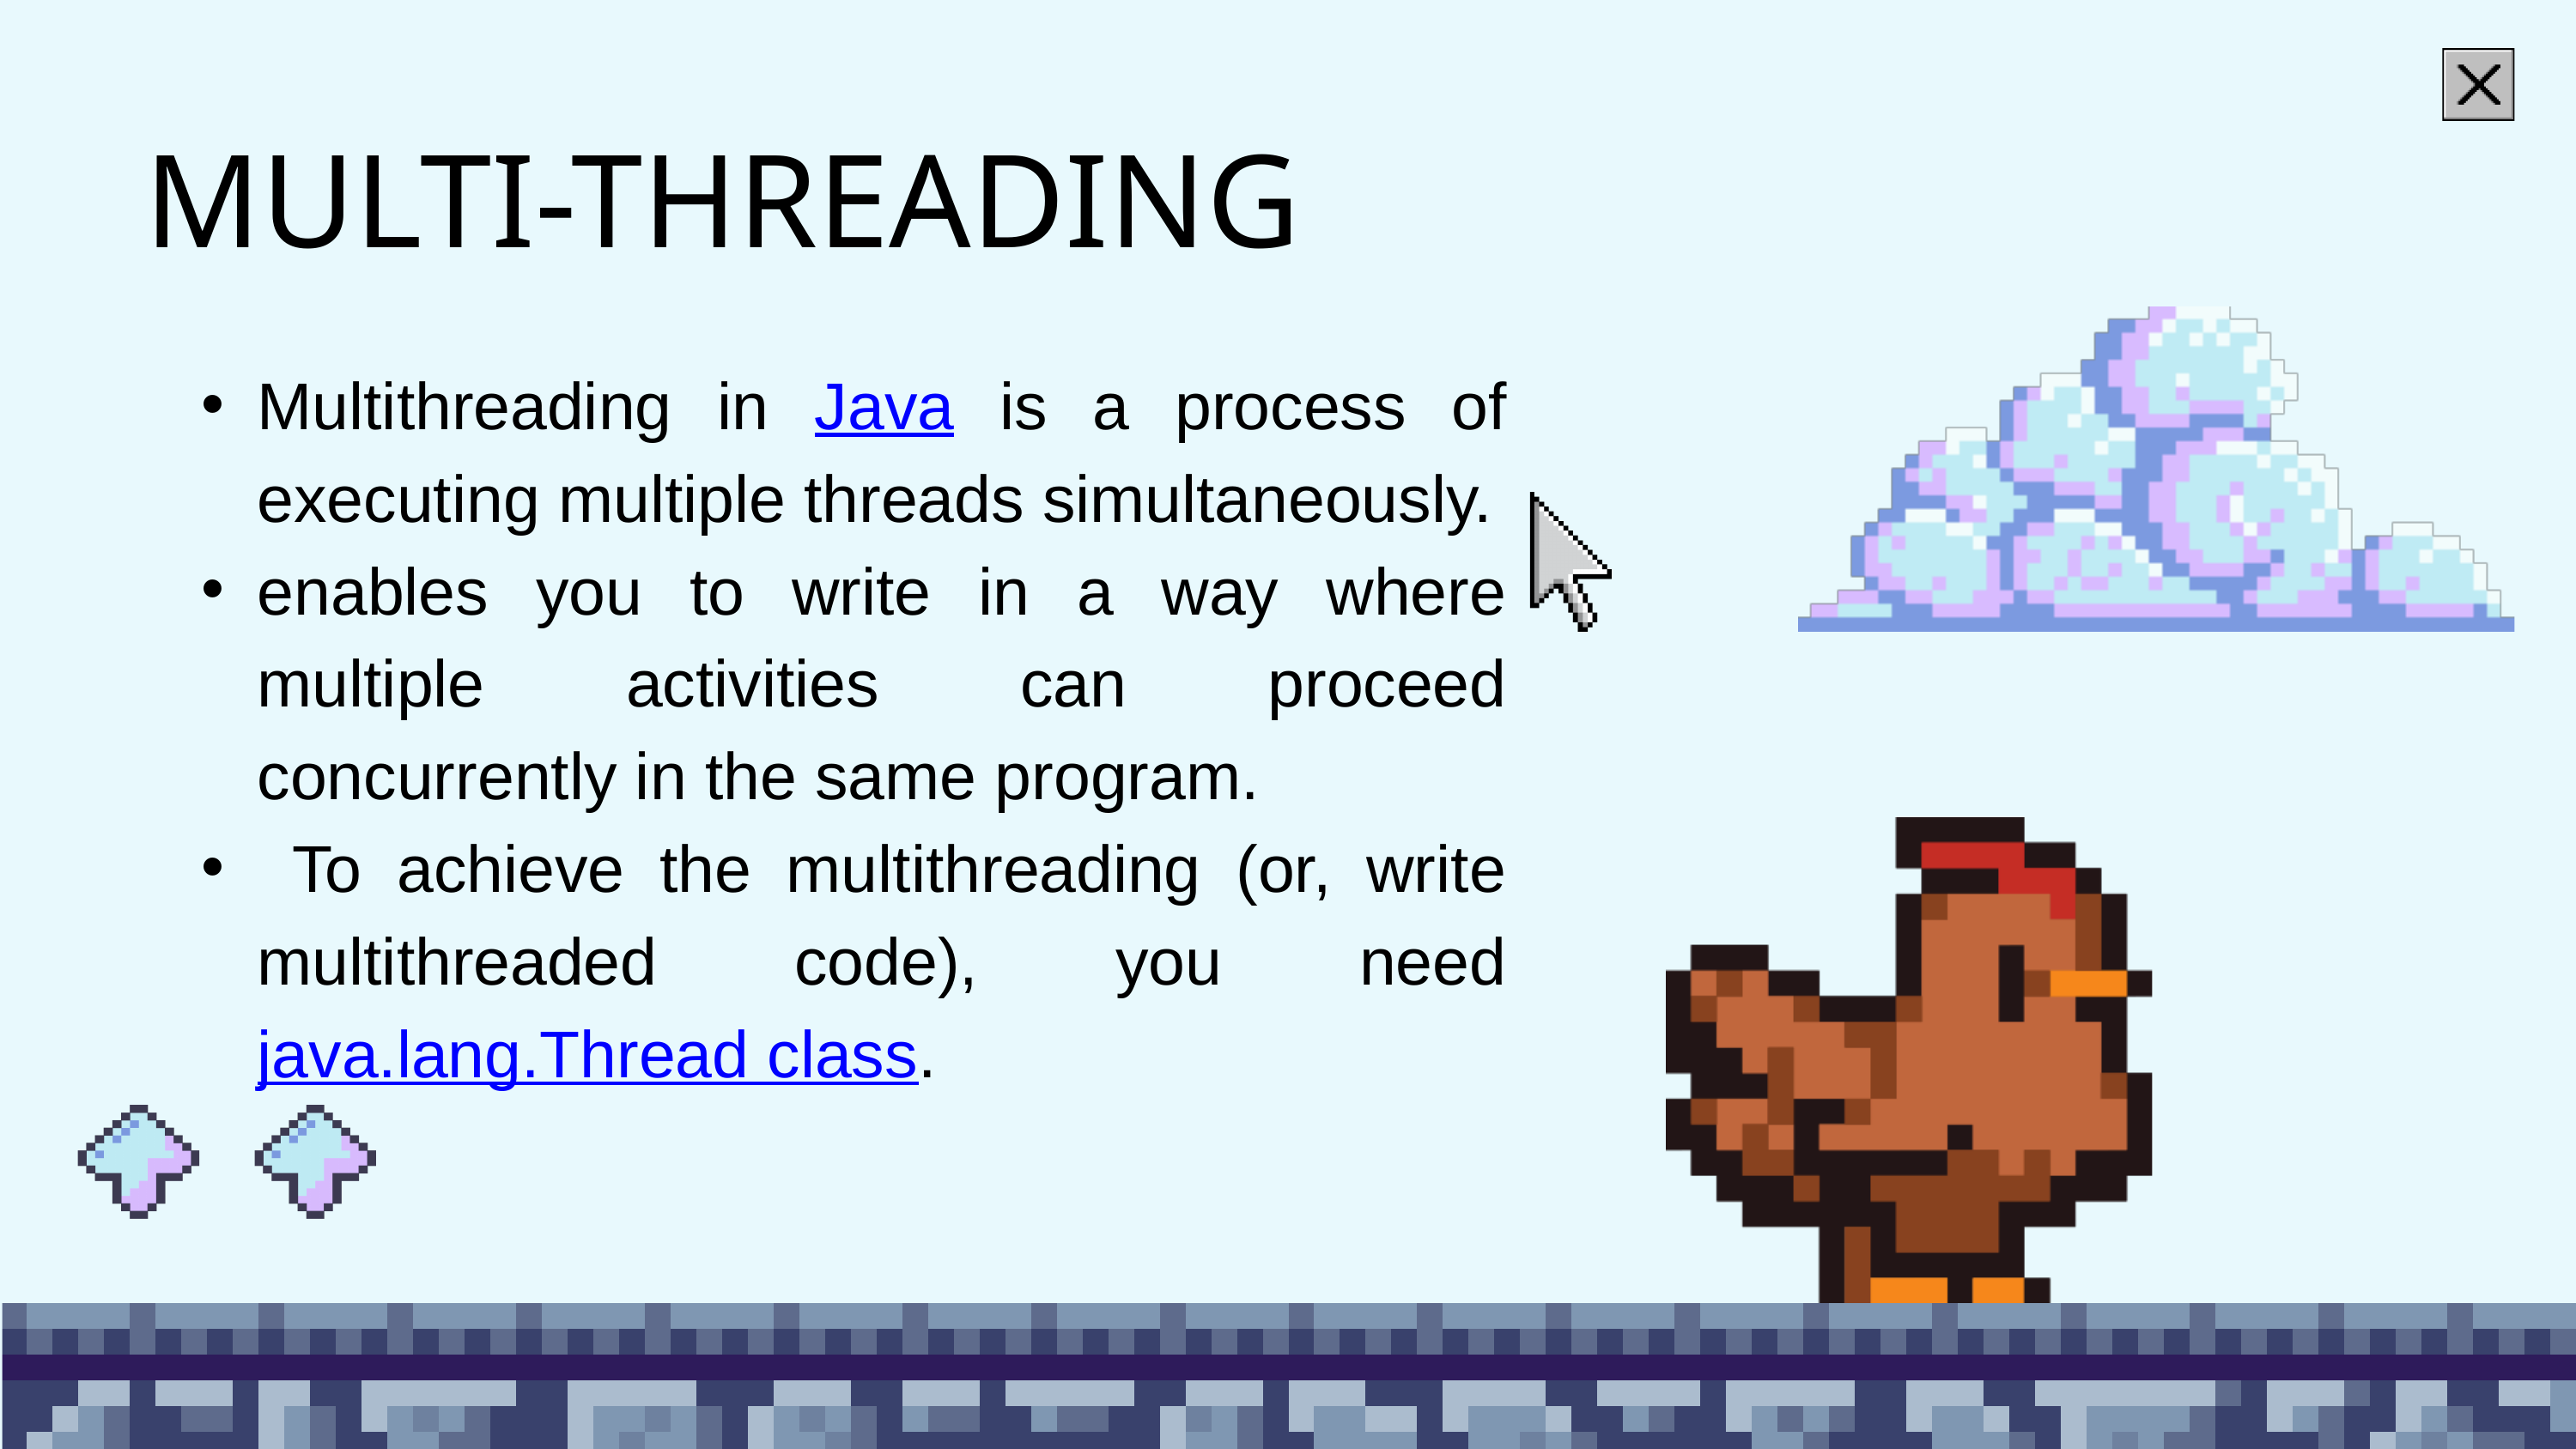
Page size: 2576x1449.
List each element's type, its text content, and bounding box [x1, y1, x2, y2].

text_box [1798, 306, 2515, 632]
text_box [2442, 48, 2515, 121]
text_box MULTI-THREADING [144, 118, 2274, 274]
text_box [1666, 817, 2153, 1303]
text_box Multithreading in Java is a process of executing multiple threads simultaneously. enables you to write in a way where multiple activities can proceed concurrently in the same program. To achieve the multithreading (or, write multithreaded code), you need java.lang.Thread class. [144, 349, 1508, 1184]
text_box [1529, 492, 1612, 632]
text_box [2, 1303, 2576, 1449]
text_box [77, 1105, 377, 1220]
